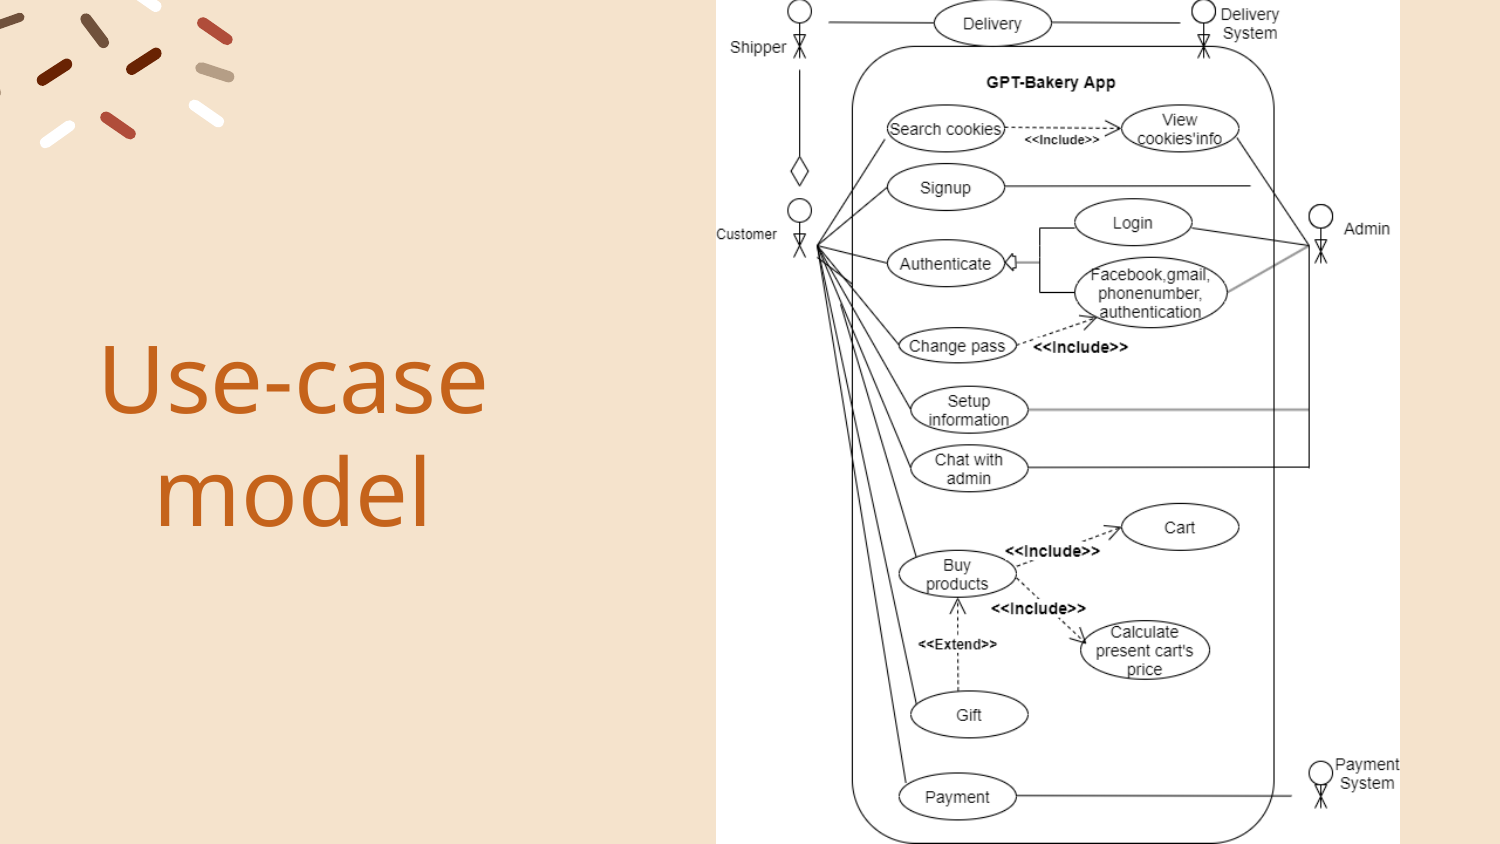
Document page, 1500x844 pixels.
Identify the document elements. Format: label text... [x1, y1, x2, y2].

title Use-case model [0, 305, 711, 422]
picture [716, 0, 1401, 844]
